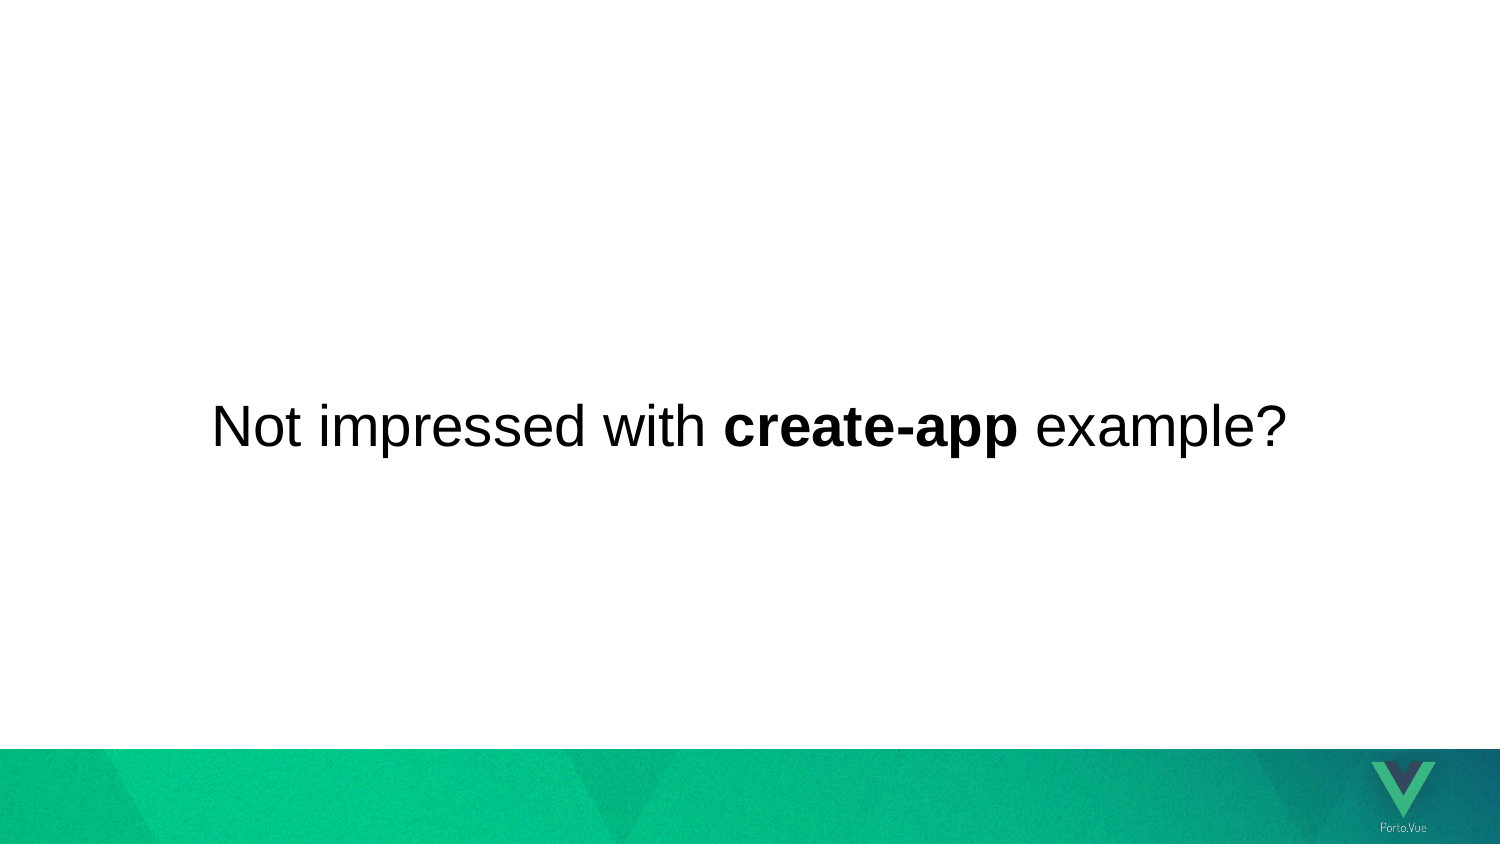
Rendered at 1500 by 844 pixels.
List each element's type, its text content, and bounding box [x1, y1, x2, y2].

title Not impressed with create-app example? [51, 372, 1449, 467]
picture [0, 749, 1500, 844]
